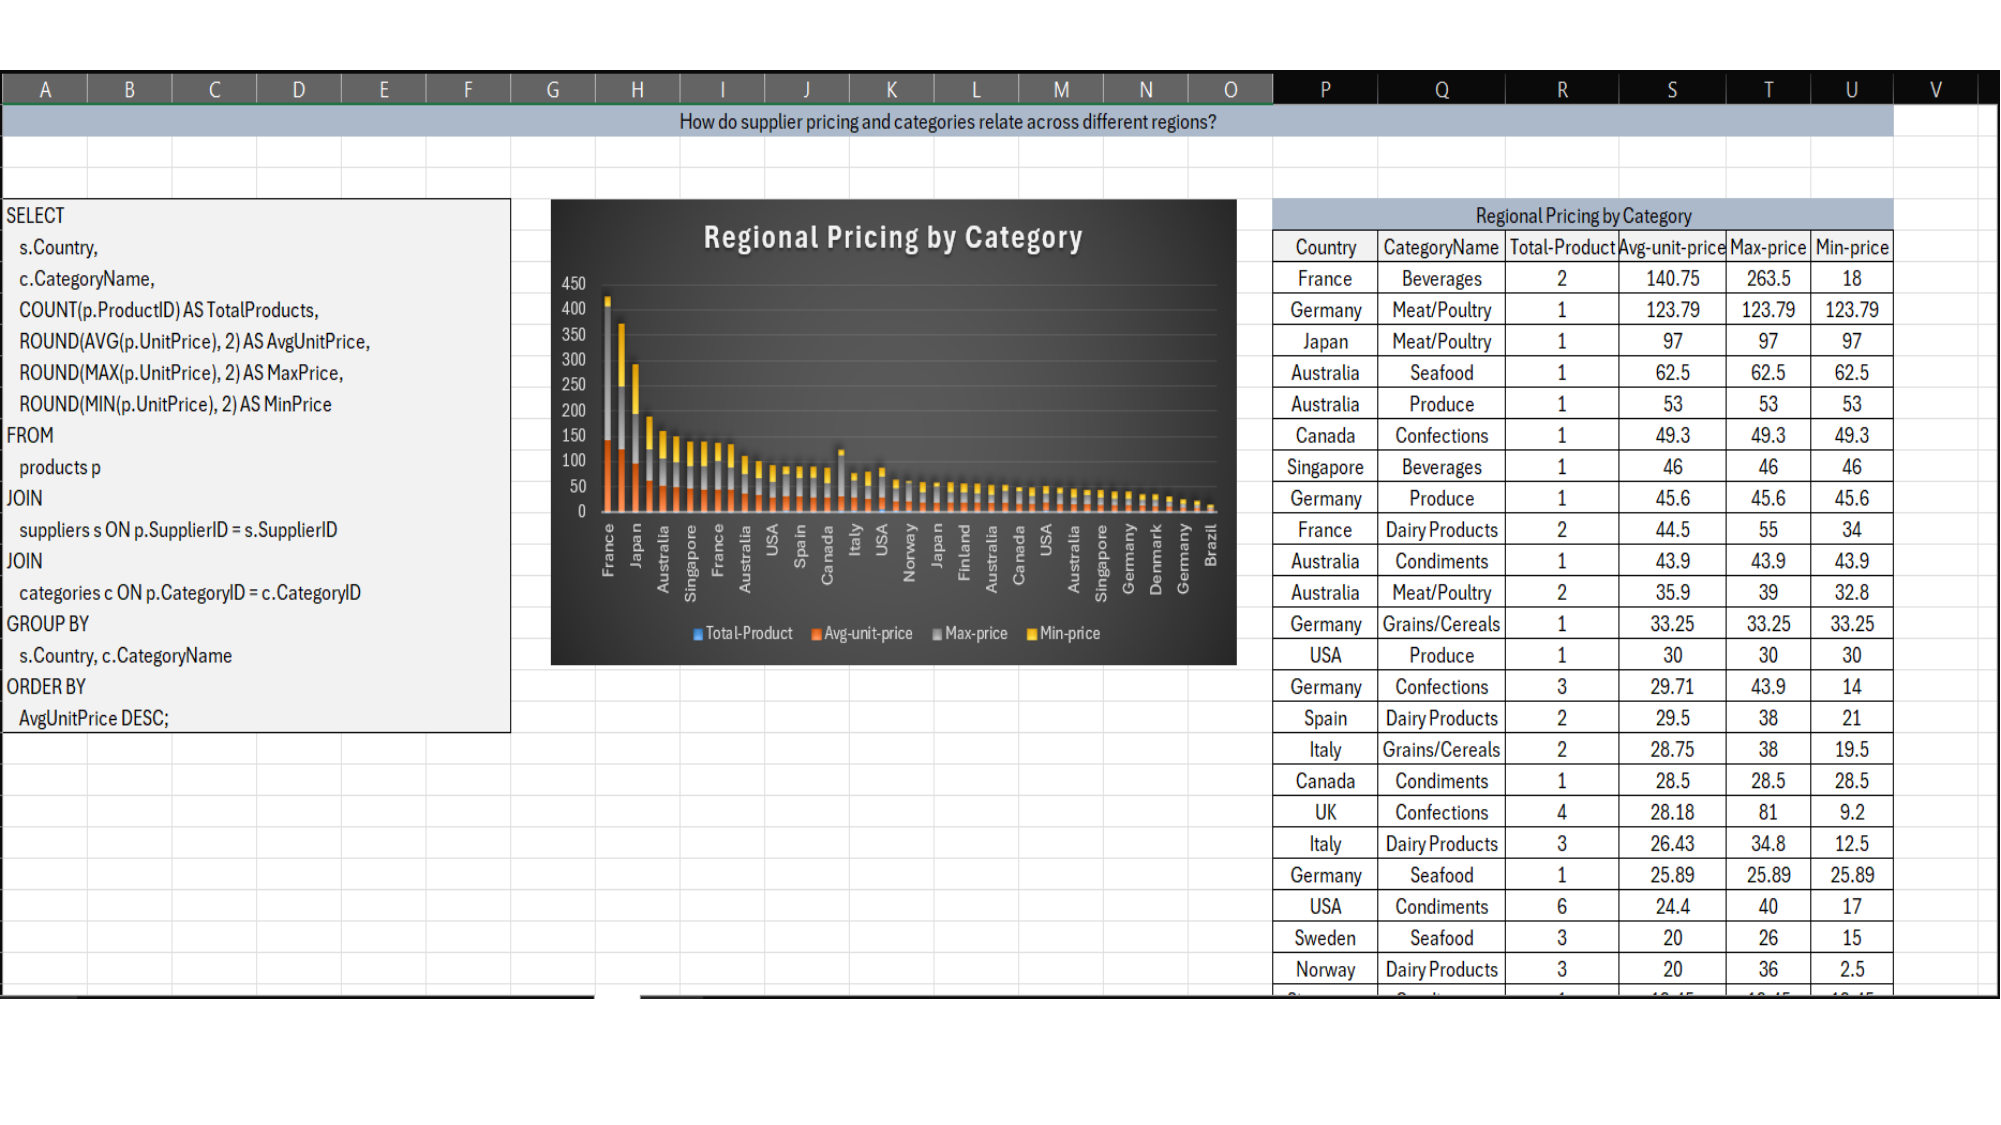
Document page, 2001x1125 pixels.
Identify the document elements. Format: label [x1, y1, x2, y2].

picture [0, 69, 2000, 999]
